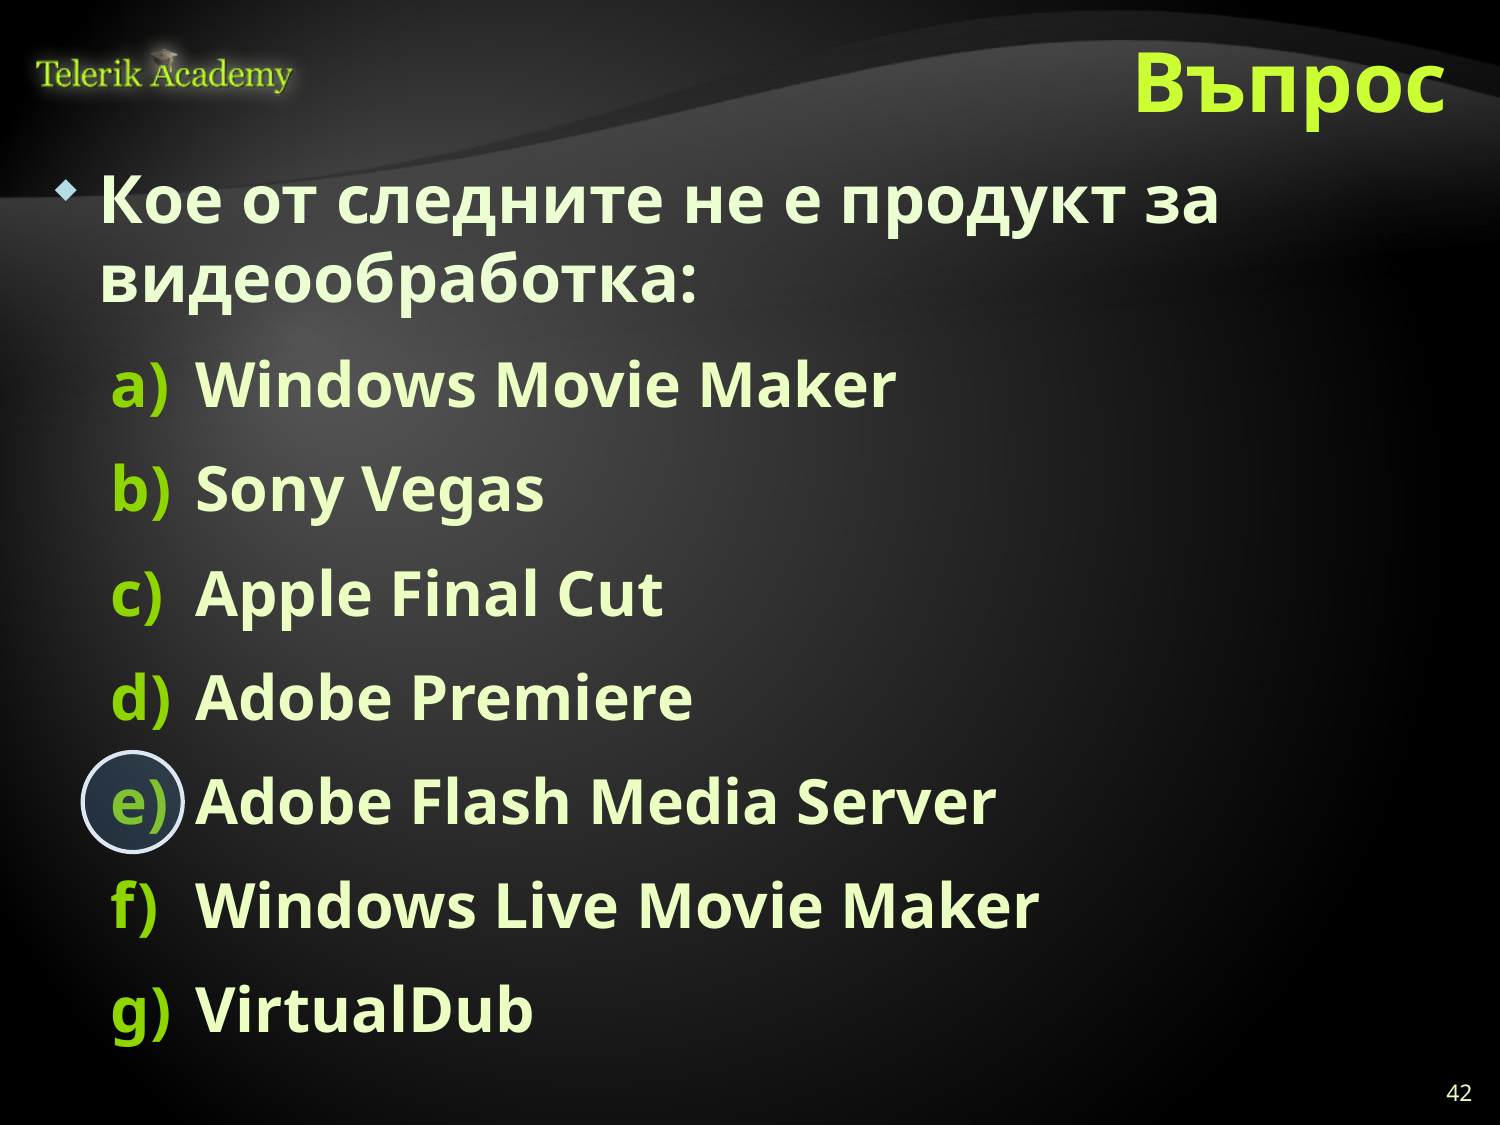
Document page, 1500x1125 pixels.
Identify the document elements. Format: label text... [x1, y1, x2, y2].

slide_number 42 [1412, 1074, 1488, 1113]
text_box [80, 749, 185, 855]
list Кое от следните не е продукт за видеообработка: Windows Movie Maker Sony Vegas Apple Final Cut Adobe Premiere Adobe Flash Media Server Windows Live Movie Maker VirtualDub [37, 149, 1463, 1075]
title Въпрос [300, 12, 1463, 149]
picture [0, 0, 1500, 1125]
